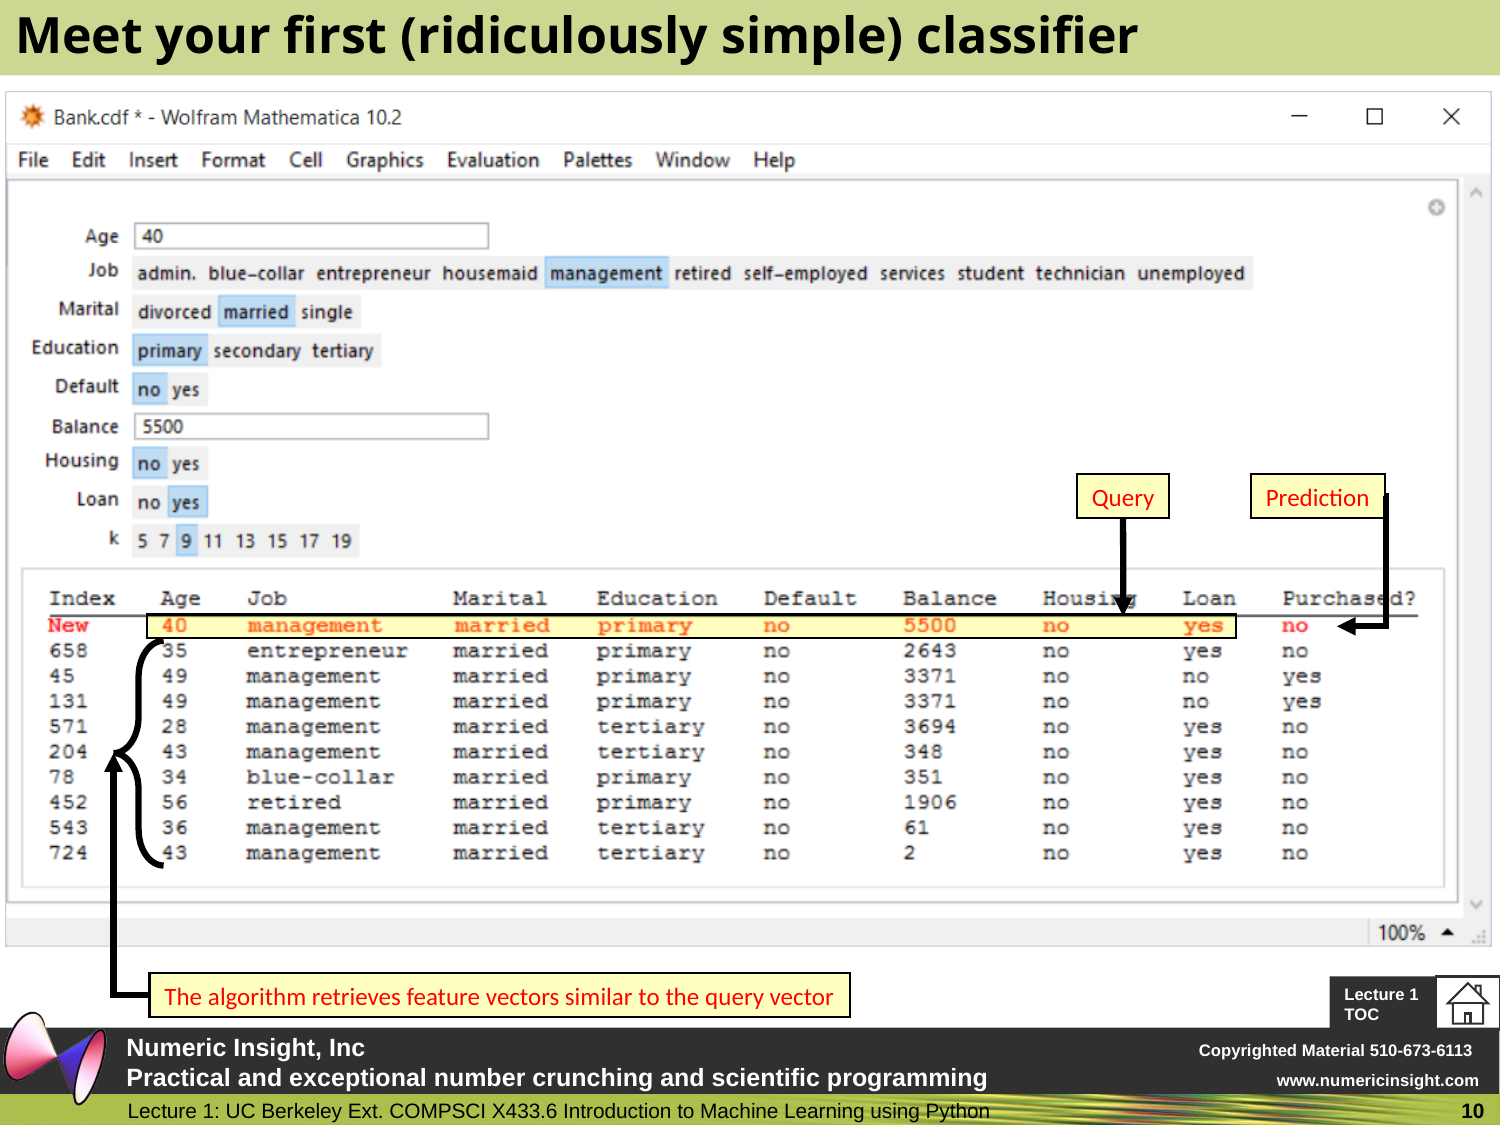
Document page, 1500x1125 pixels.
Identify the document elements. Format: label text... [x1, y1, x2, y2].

title Meet your first (ridiculously simple) classifier [0, 0, 1500, 76]
text_box The algorithm retrieves feature vectors similar to the query vector [148, 972, 851, 1018]
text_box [1336, 496, 1386, 627]
picture [5, 91, 1492, 947]
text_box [113, 753, 148, 996]
picture [0, 1007, 1500, 1125]
